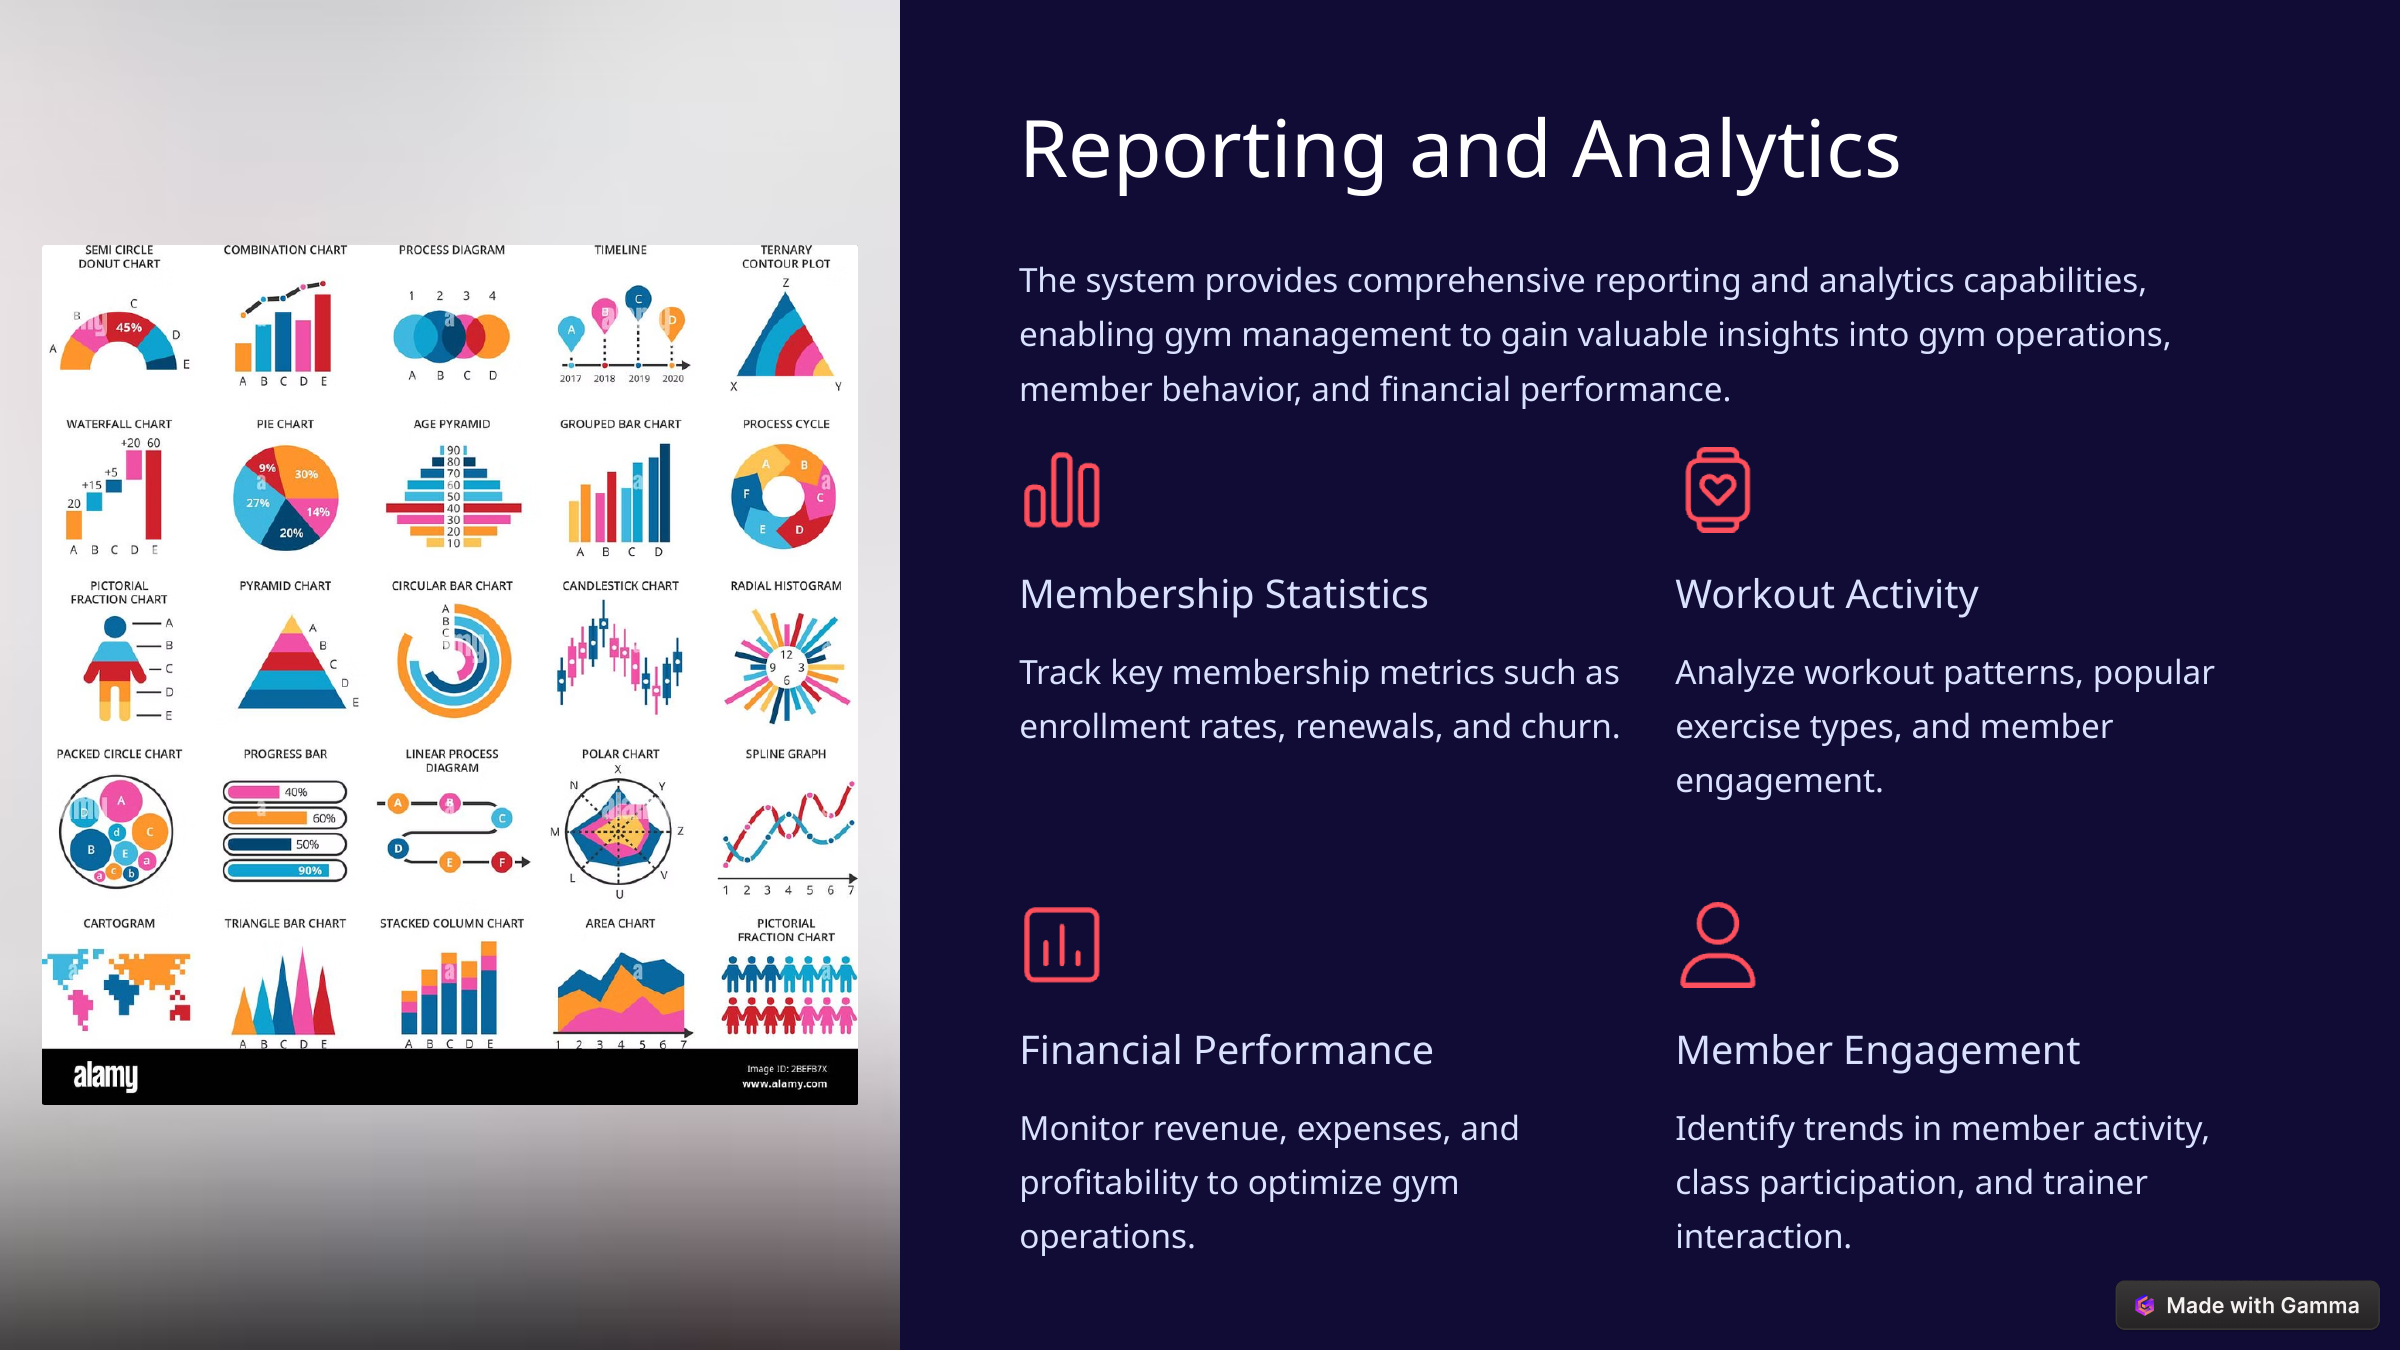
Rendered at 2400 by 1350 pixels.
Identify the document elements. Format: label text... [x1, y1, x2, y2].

picture [1675, 902, 1761, 988]
text_box Track key membership metrics such as enrollment rates, renewals, and churn. [1019, 636, 1625, 801]
text_box Monitor revenue, expenses, and profitability to optimize gym operations. [1019, 1092, 1625, 1257]
text_box Financial Performance [1019, 1022, 1421, 1073]
picture [1019, 902, 1105, 988]
picture [2106, 1271, 2389, 1339]
text_box The system provides comprehensive reporting and analytics capabilities, enabling gym management to gain valuable insights into gym operations, member behavior, and financial performance. [1019, 245, 2281, 409]
text_box Analyze workout patterns, popular exercise types, and member engagement. [1675, 636, 2281, 801]
picture [1675, 447, 1761, 533]
text_box Workout Activity [1675, 566, 2077, 617]
picture [0, 0, 900, 1350]
text_box Member Engagement [1675, 1022, 2077, 1073]
picture [1019, 447, 1105, 533]
text_box Reporting and Analytics [1019, 93, 1885, 194]
text_box Identify trends in member activity, class participation, and trainer interaction. [1675, 1092, 2281, 1257]
text_box Membership Statistics [1019, 566, 1421, 617]
